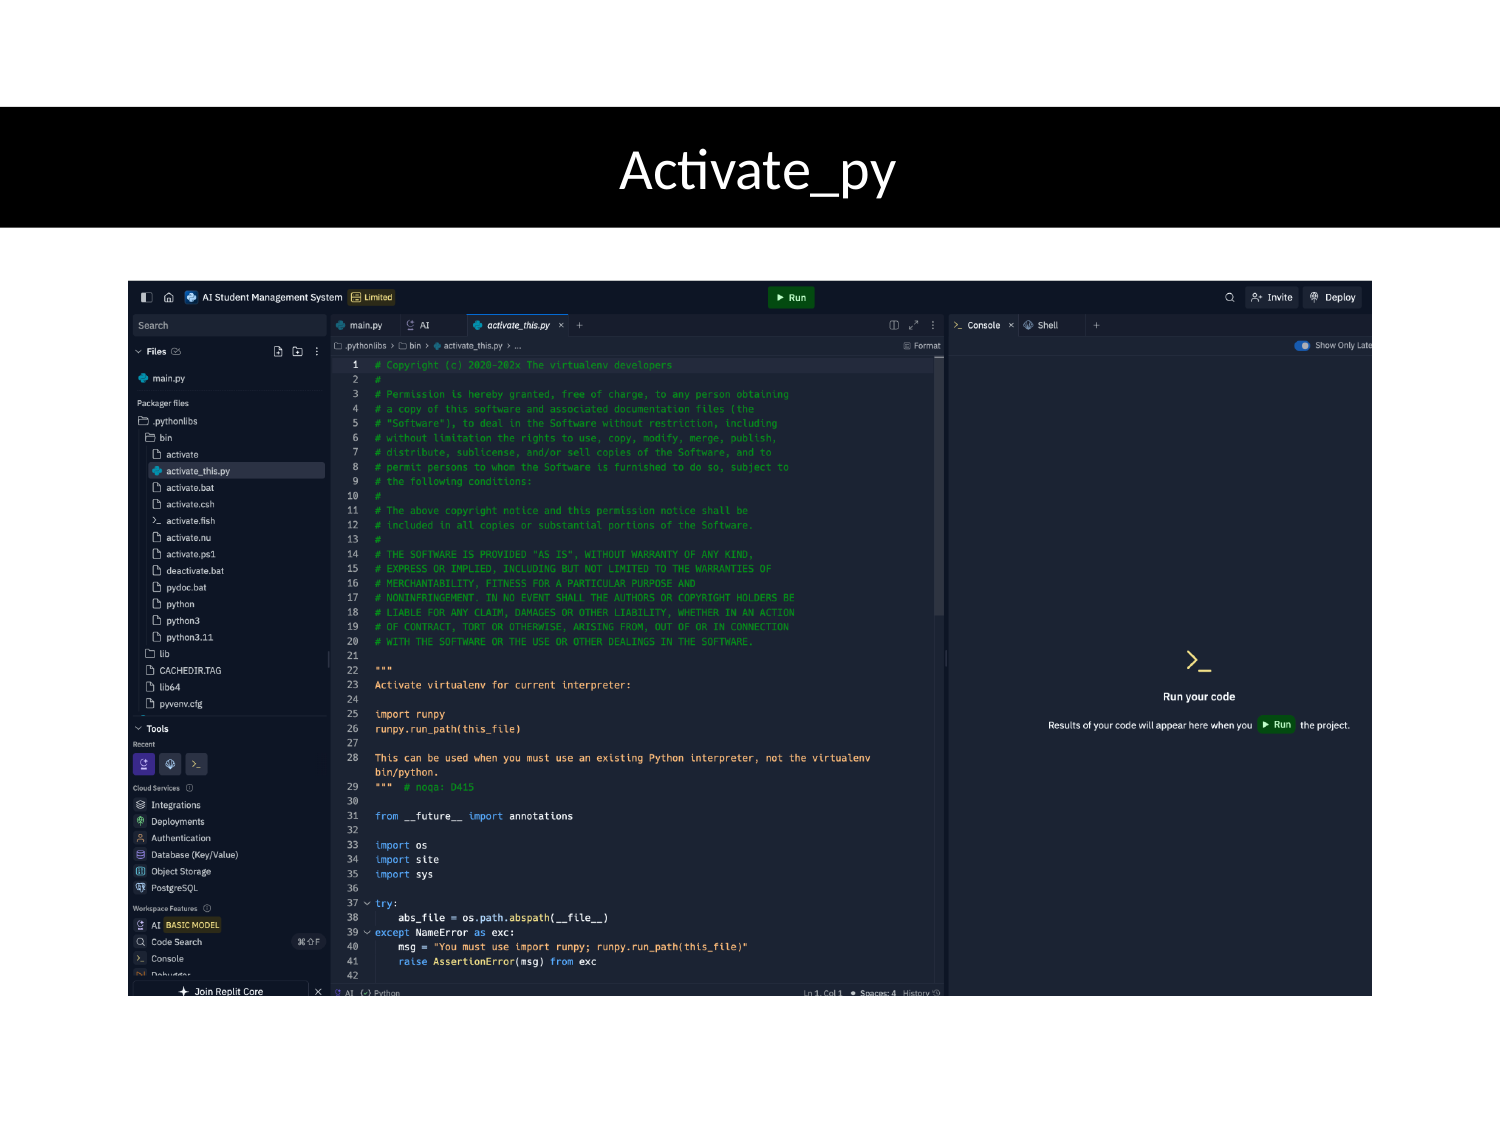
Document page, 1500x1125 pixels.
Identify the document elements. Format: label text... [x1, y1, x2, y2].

picture [128, 274, 1372, 996]
title Activate_py [68, 105, 1448, 228]
text_box [0, 105, 1500, 230]
